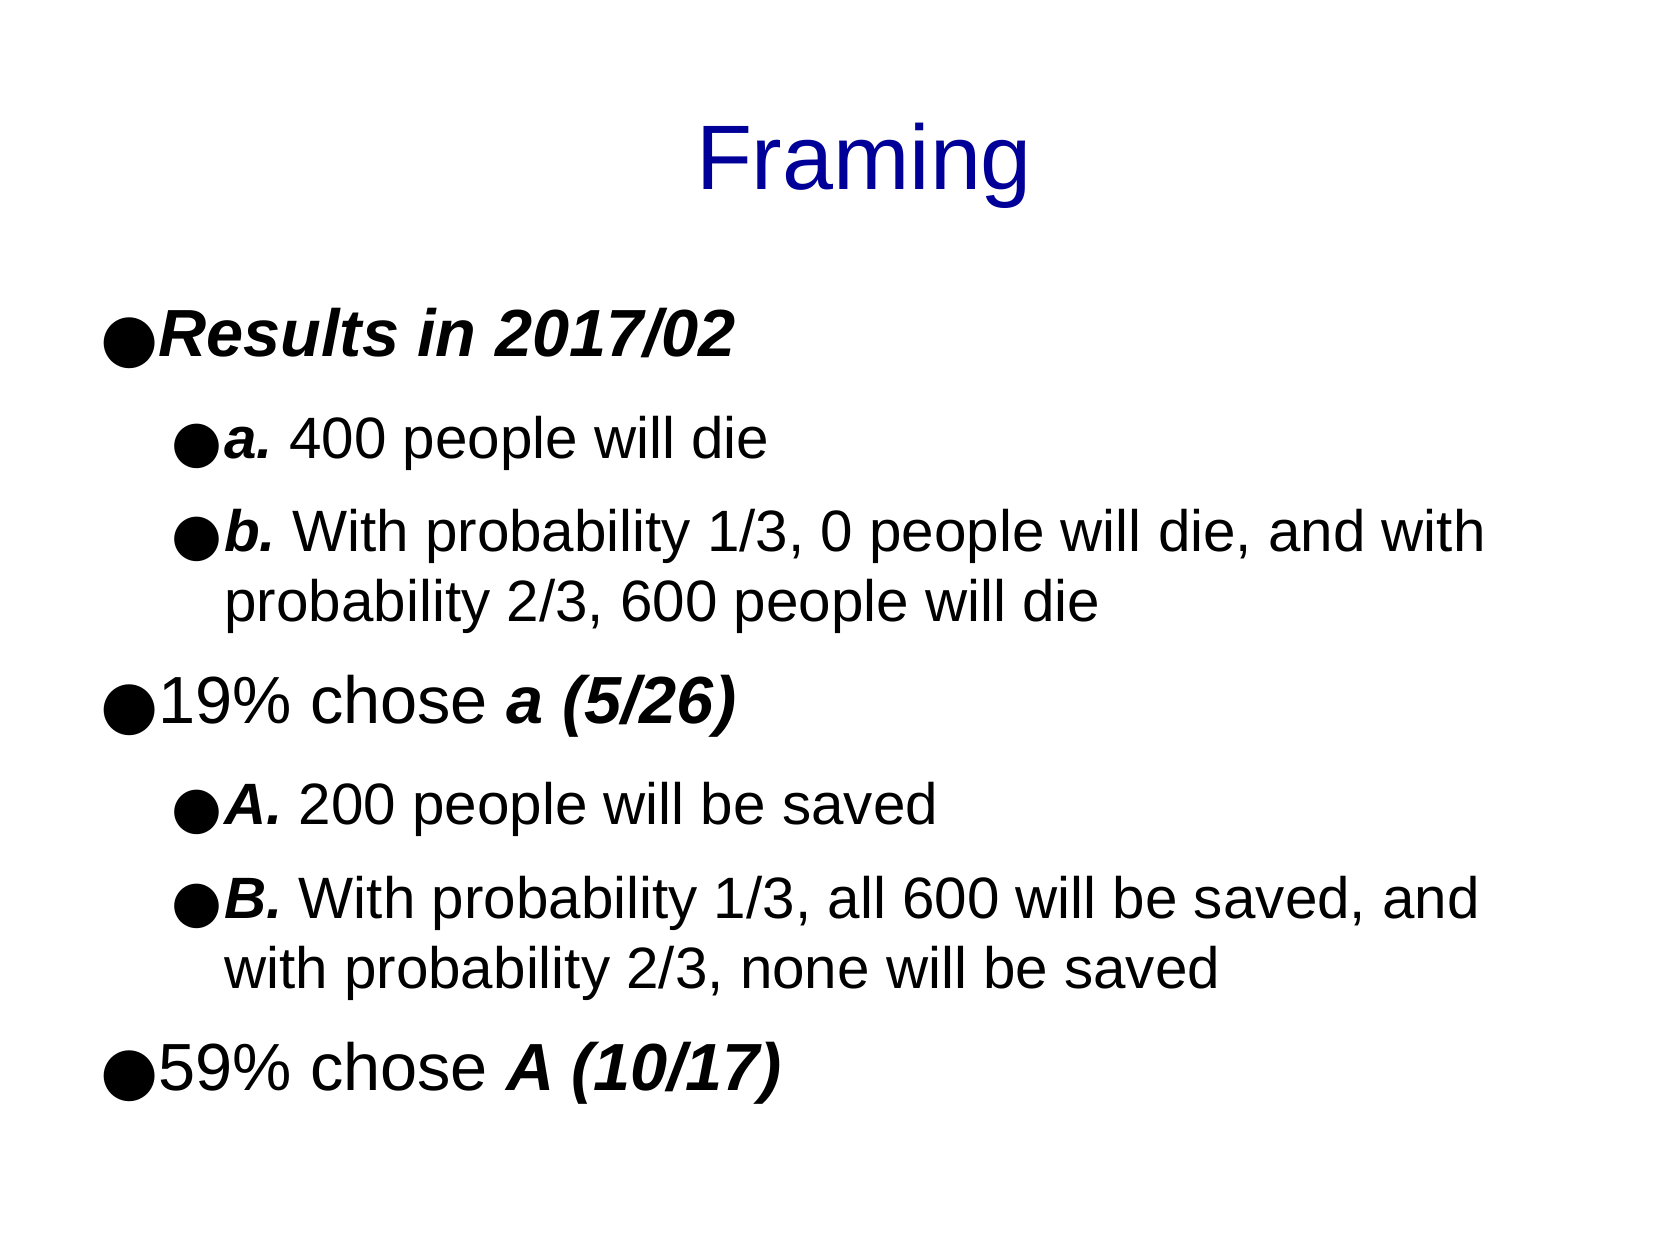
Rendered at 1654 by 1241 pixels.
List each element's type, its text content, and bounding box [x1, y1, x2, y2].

text_box Results in 2017/02 a. 400 people will die b. With probability 1/3, 0 people will die, and with probability 2/3, 600 people will die 19% chose a (5/26) A. 200 people will be saved B. With probability 1/3, all 600 will be saved, and with probability 2/3, none will be saved 59% chose A (10/17) [82, 290, 1571, 1167]
text_box Framing [82, 49, 1571, 257]
